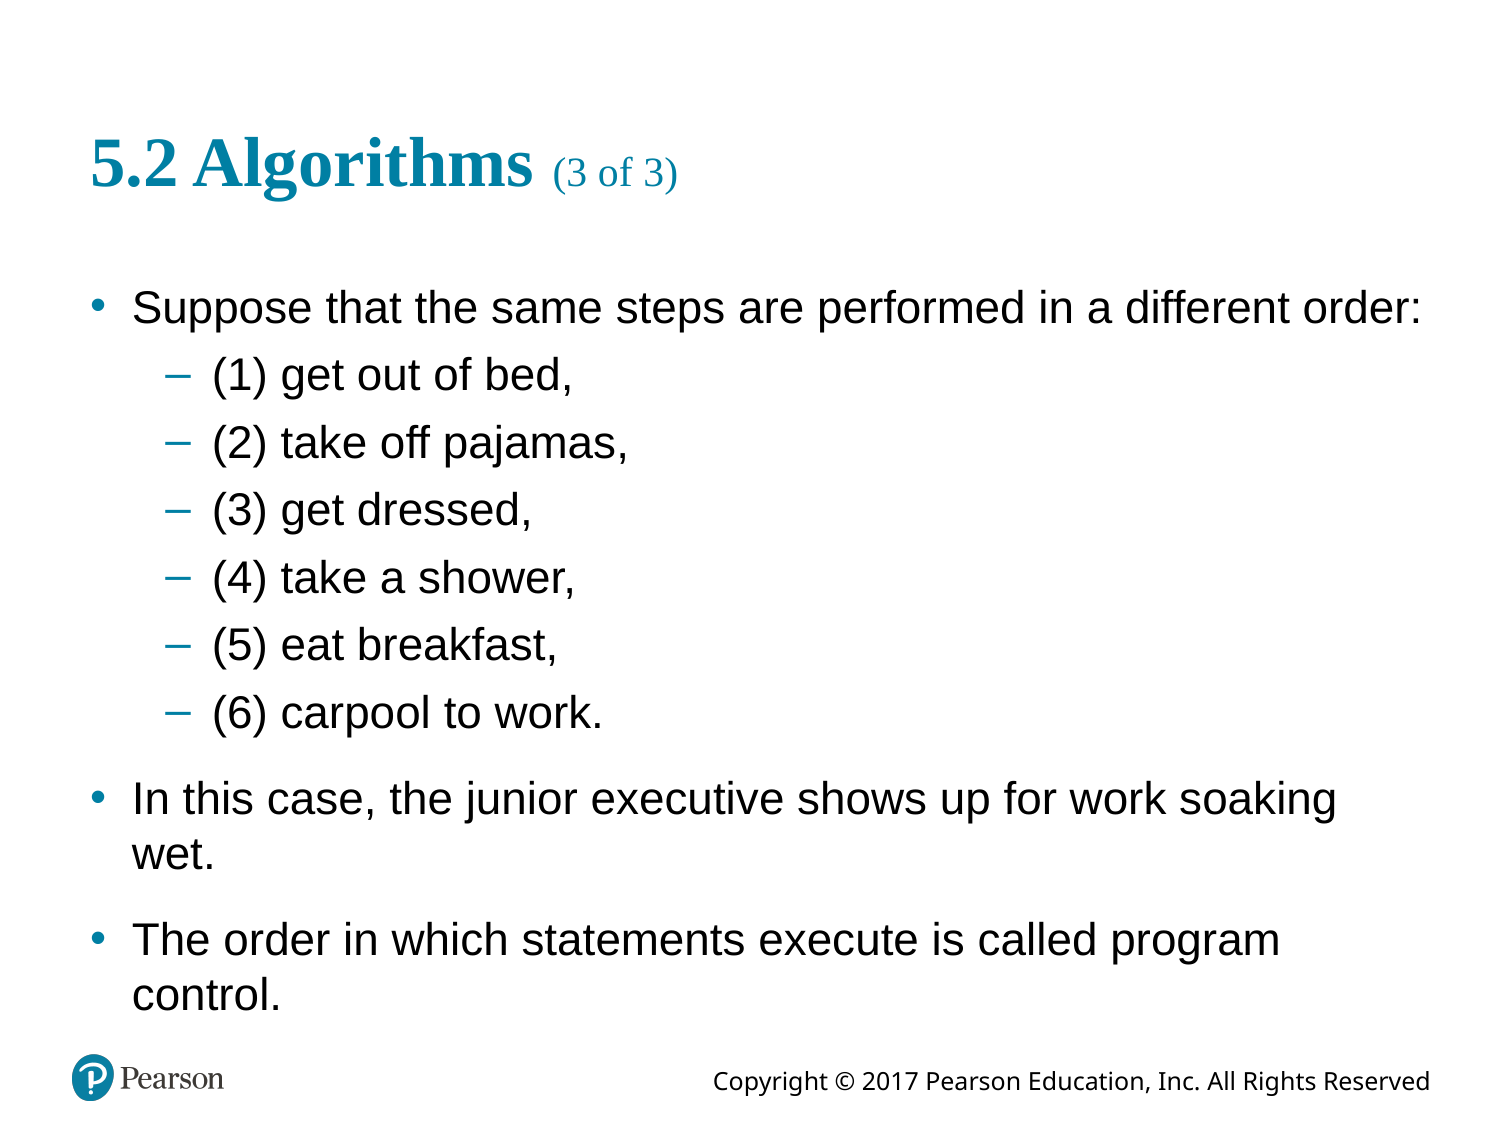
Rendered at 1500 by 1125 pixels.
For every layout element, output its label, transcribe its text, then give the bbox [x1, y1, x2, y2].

title 5.2 Algorithms (3 of 3) [75, 35, 1425, 216]
picture [72, 1087, 83, 1101]
picture [98, 1054, 224, 1101]
picture [72, 1054, 88, 1070]
list Suppose that the same steps are performed in a different order: (1) get out of bed, (2) take off pajamas, (3) get dressed, (4) take a shower, (5) eat breakfast, (6) carpool to work. In this case, the junior executive shows up for work soaking wet. The order in which statements execute is called program control. [75, 262, 1445, 1029]
picture [80, 1063, 106, 1088]
